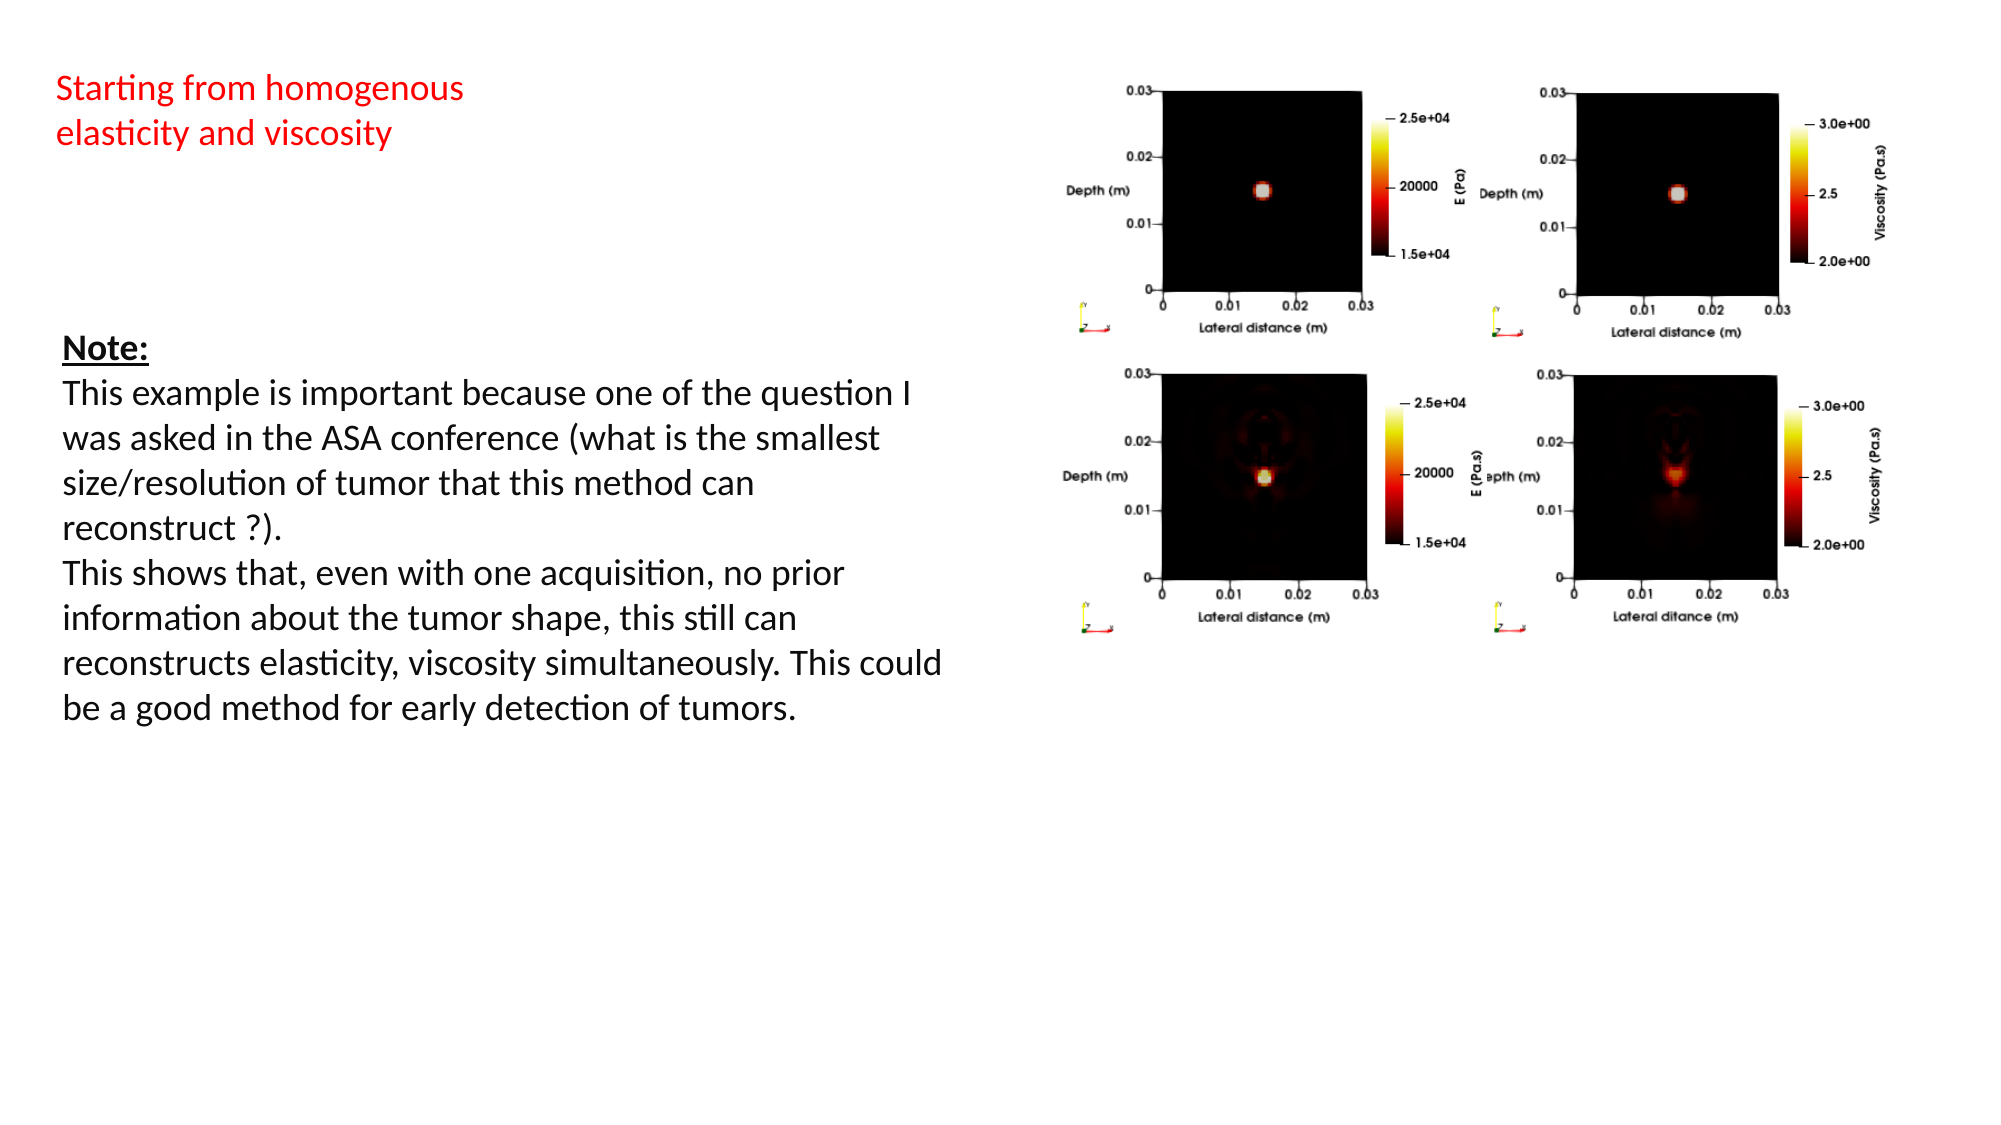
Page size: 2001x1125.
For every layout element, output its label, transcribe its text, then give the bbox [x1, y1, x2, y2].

text_box Note: This example is important because one of the question I was asked in the ASA conference (what is the smallest size/resolution of tumor that this method can reconstruct ?). This shows that, even with one acquisition, no prior information about the tumor shape, this still can reconstructs elasticity, viscosity simultaneously. This could be a good method for early detection of tumors. [47, 315, 963, 736]
picture [1480, 74, 1893, 347]
picture [1060, 363, 1893, 639]
text_box Starting from homogenous elasticity and viscosity [41, 55, 582, 161]
picture [1063, 77, 1471, 344]
